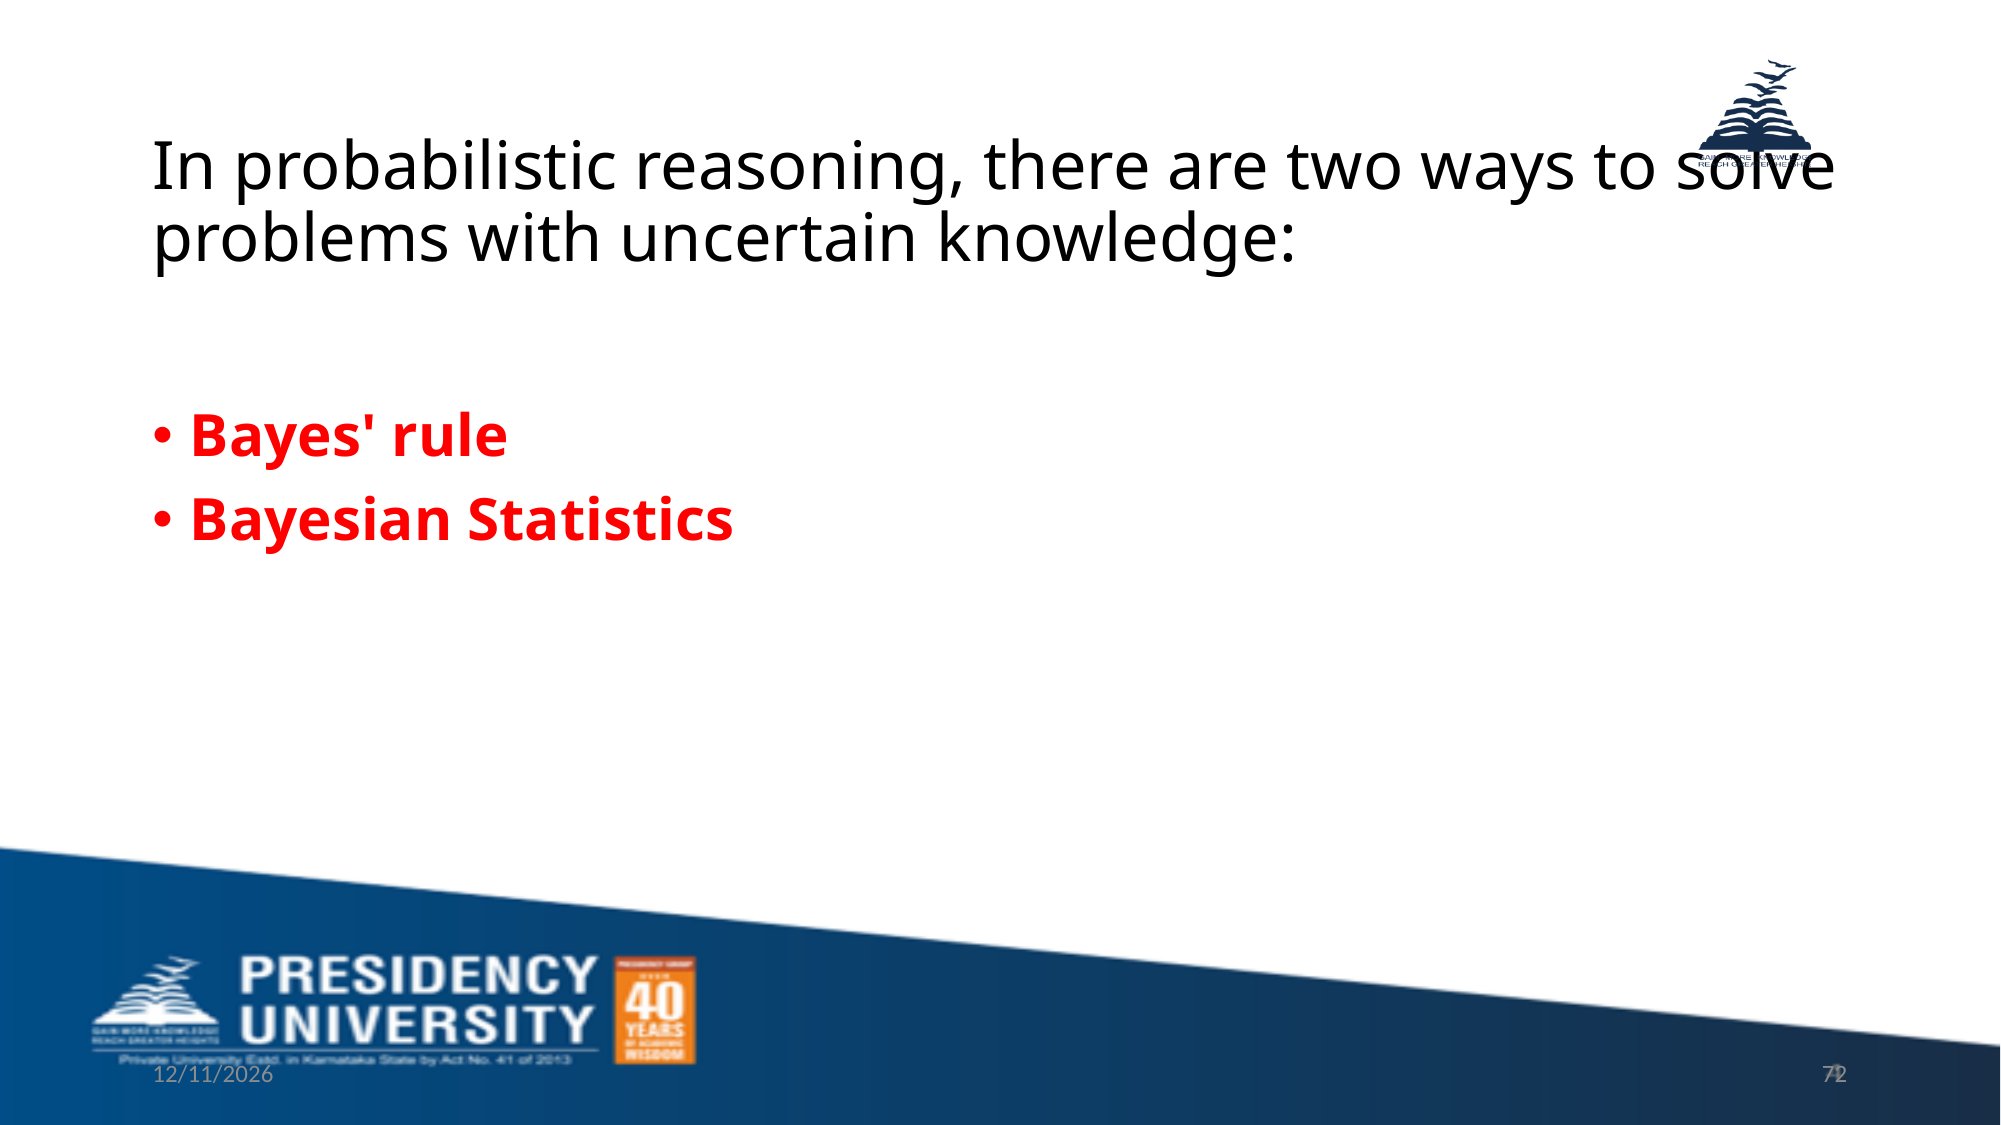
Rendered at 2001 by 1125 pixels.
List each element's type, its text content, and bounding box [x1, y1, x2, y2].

list Bayes' rule Bayesian Statistics [137, 398, 1863, 1014]
slide_number 72 [1412, 1042, 1863, 1103]
title In probabilistic reasoning, there are two ways to solve problems with uncertain knowledge: [137, 59, 1863, 348]
picture [0, 0, 2001, 1125]
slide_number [137, 1042, 588, 1103]
